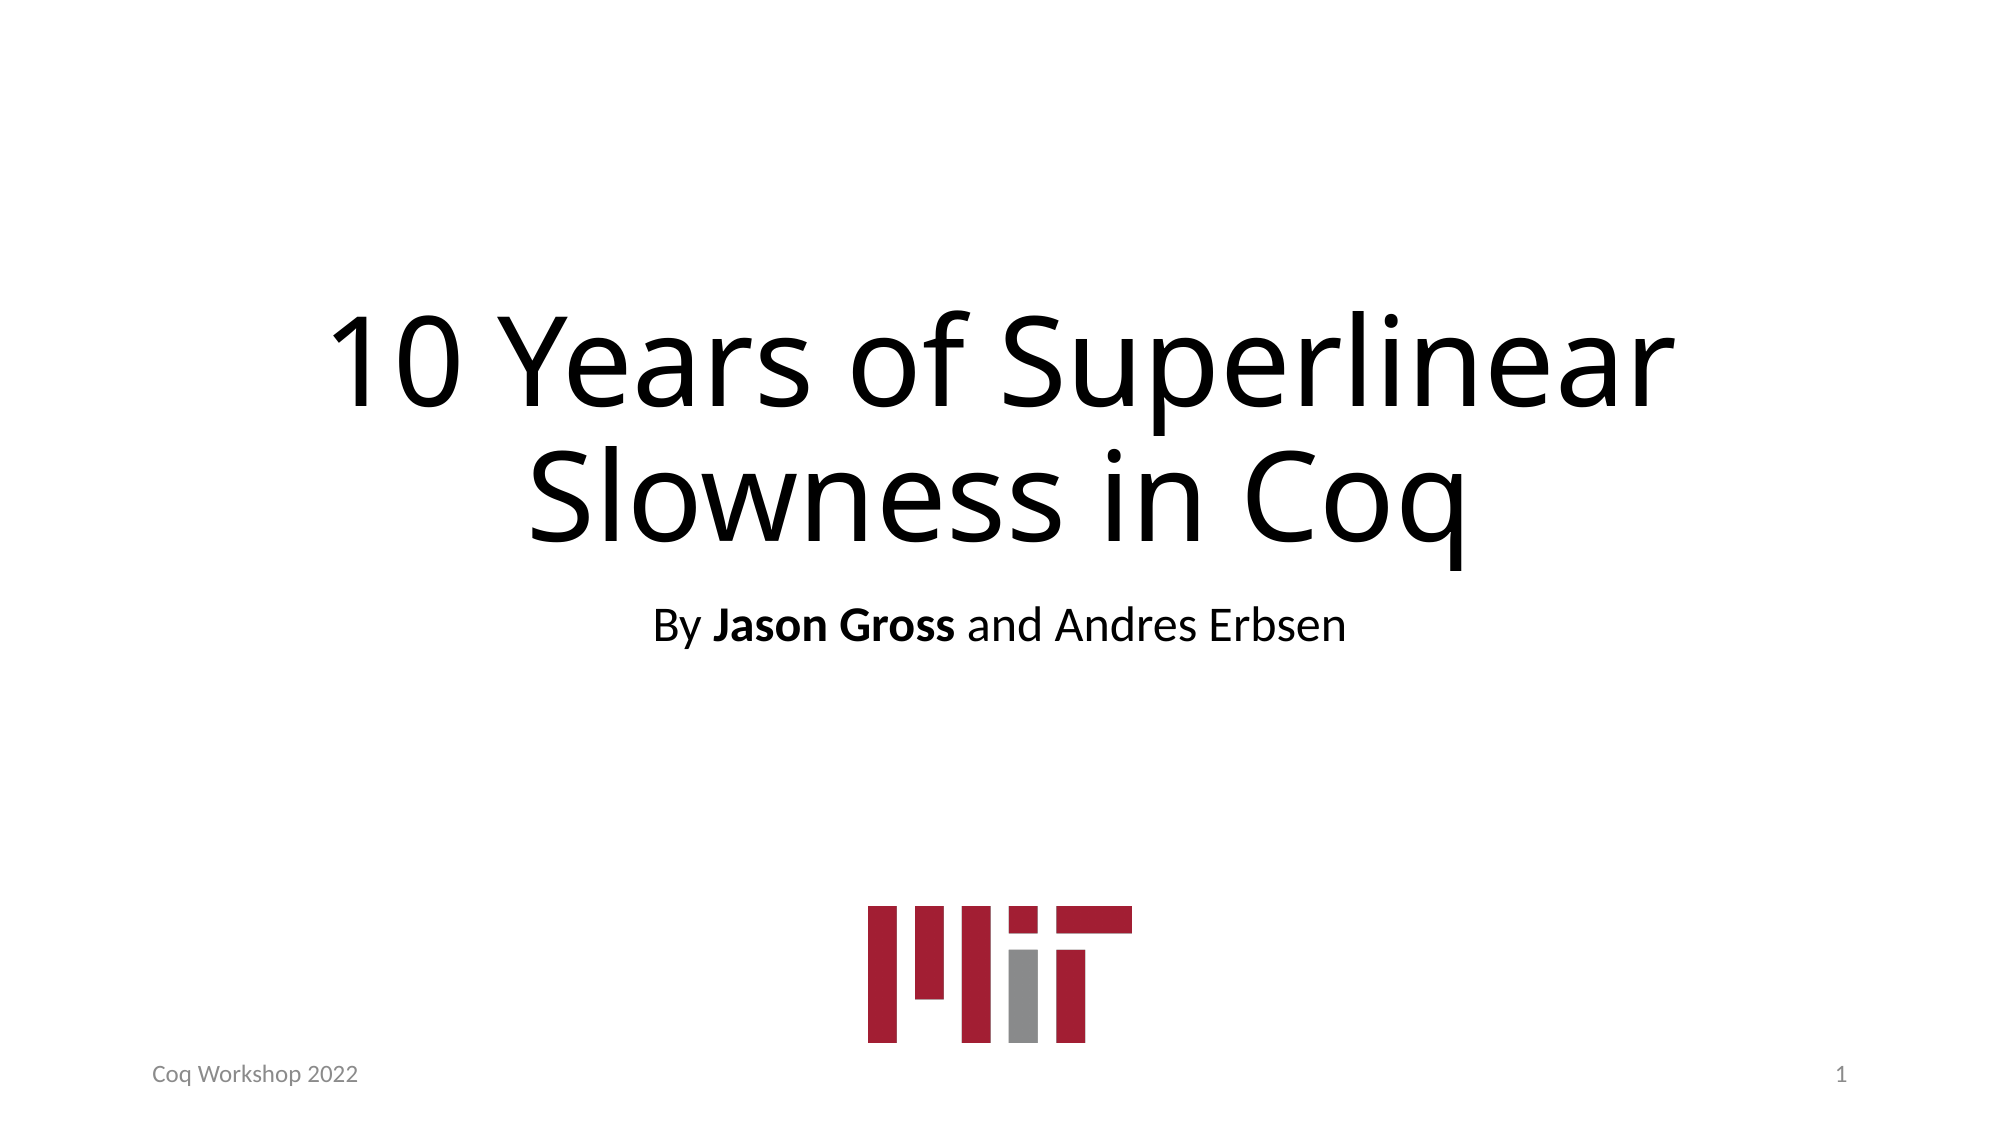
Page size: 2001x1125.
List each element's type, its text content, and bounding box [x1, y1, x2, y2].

picture [868, 906, 1132, 1043]
slide_number Coq Workshop 2022 [137, 1042, 588, 1103]
slide_number 1 [1412, 1042, 1863, 1103]
title 10 Years of Superlinear Slowness in Coq [249, 184, 1750, 576]
subtitle By Jason Gross and Andres Erbsen [249, 590, 1750, 863]
